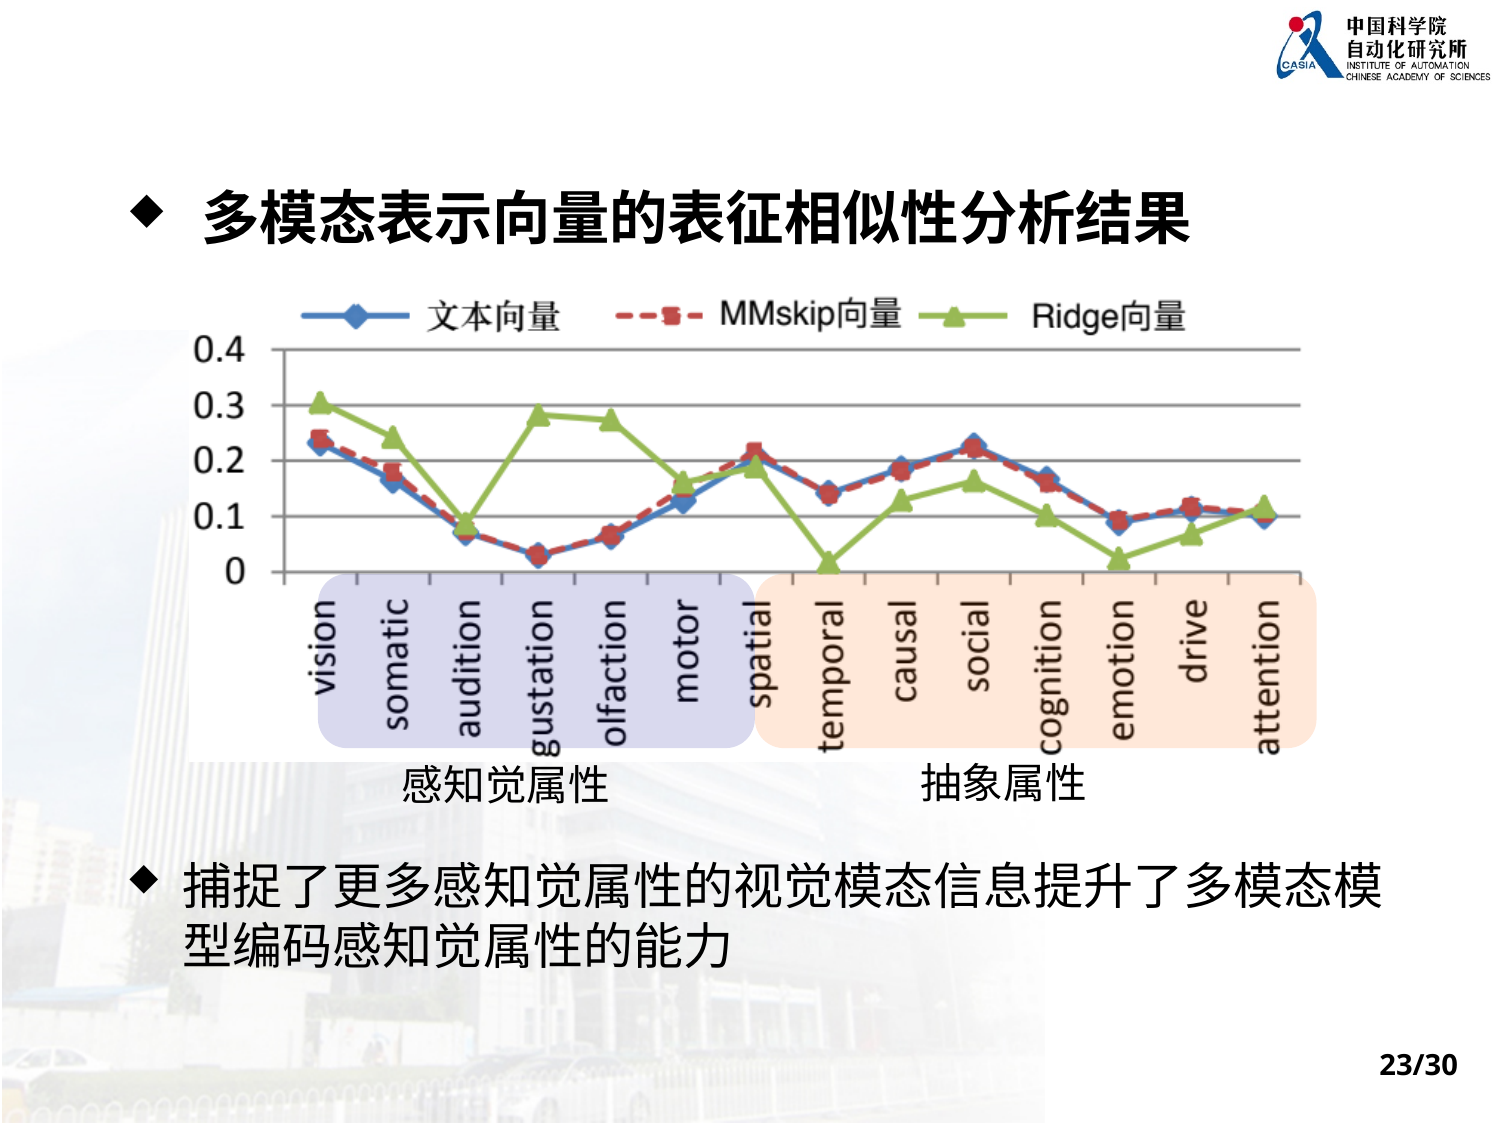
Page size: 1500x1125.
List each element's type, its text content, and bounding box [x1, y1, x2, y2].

text_box 23/30 [1364, 1039, 1486, 1089]
text_box [1305, 579, 1317, 743]
picture [1272, 7, 1495, 86]
text_box 抽象属性 [905, 762, 1103, 814]
text_box 捕捉了更多感知觉属性的视觉模态信息提升了多模态模型编码感知觉属性的能力 [111, 847, 1443, 982]
text_box 多模态表示向量的表征相似性分析结果 [111, 174, 1291, 259]
picture [2, 294, 1305, 1123]
text_box 感知觉属性 [386, 762, 626, 817]
